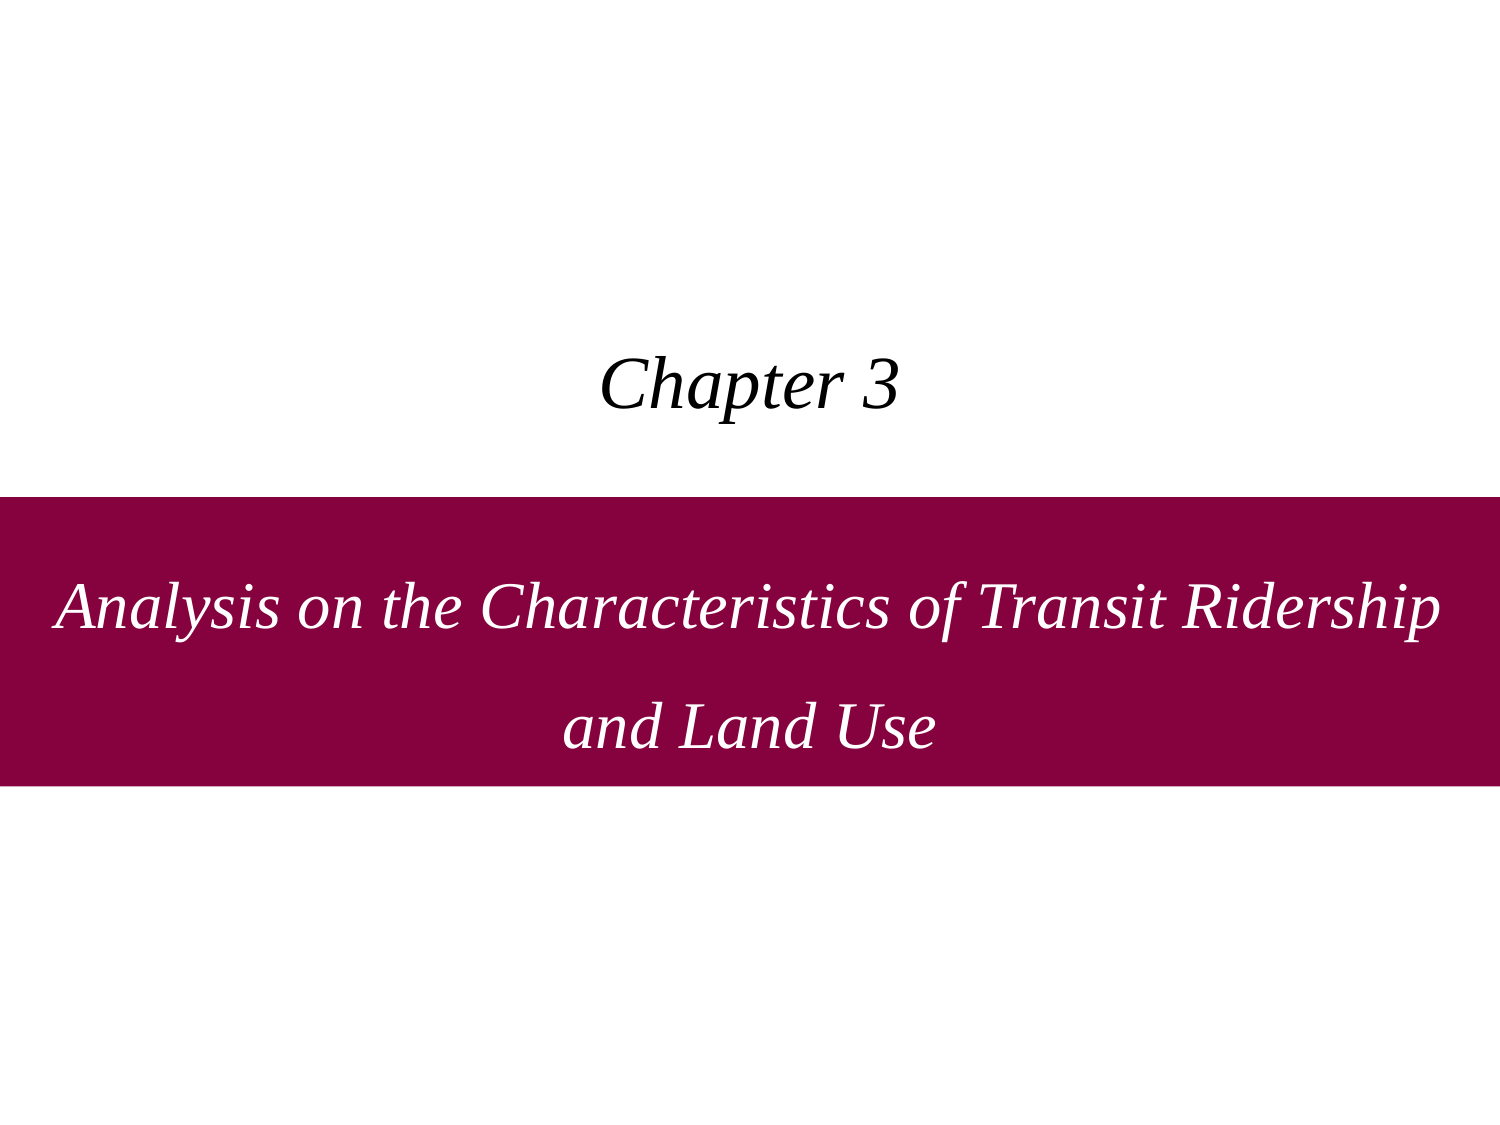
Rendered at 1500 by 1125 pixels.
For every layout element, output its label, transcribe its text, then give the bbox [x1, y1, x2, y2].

text_box Analysis on the Characteristics of Transit Ridership and Land Use [0, 496, 1500, 787]
text_box Chapter 3 [0, 281, 1500, 431]
